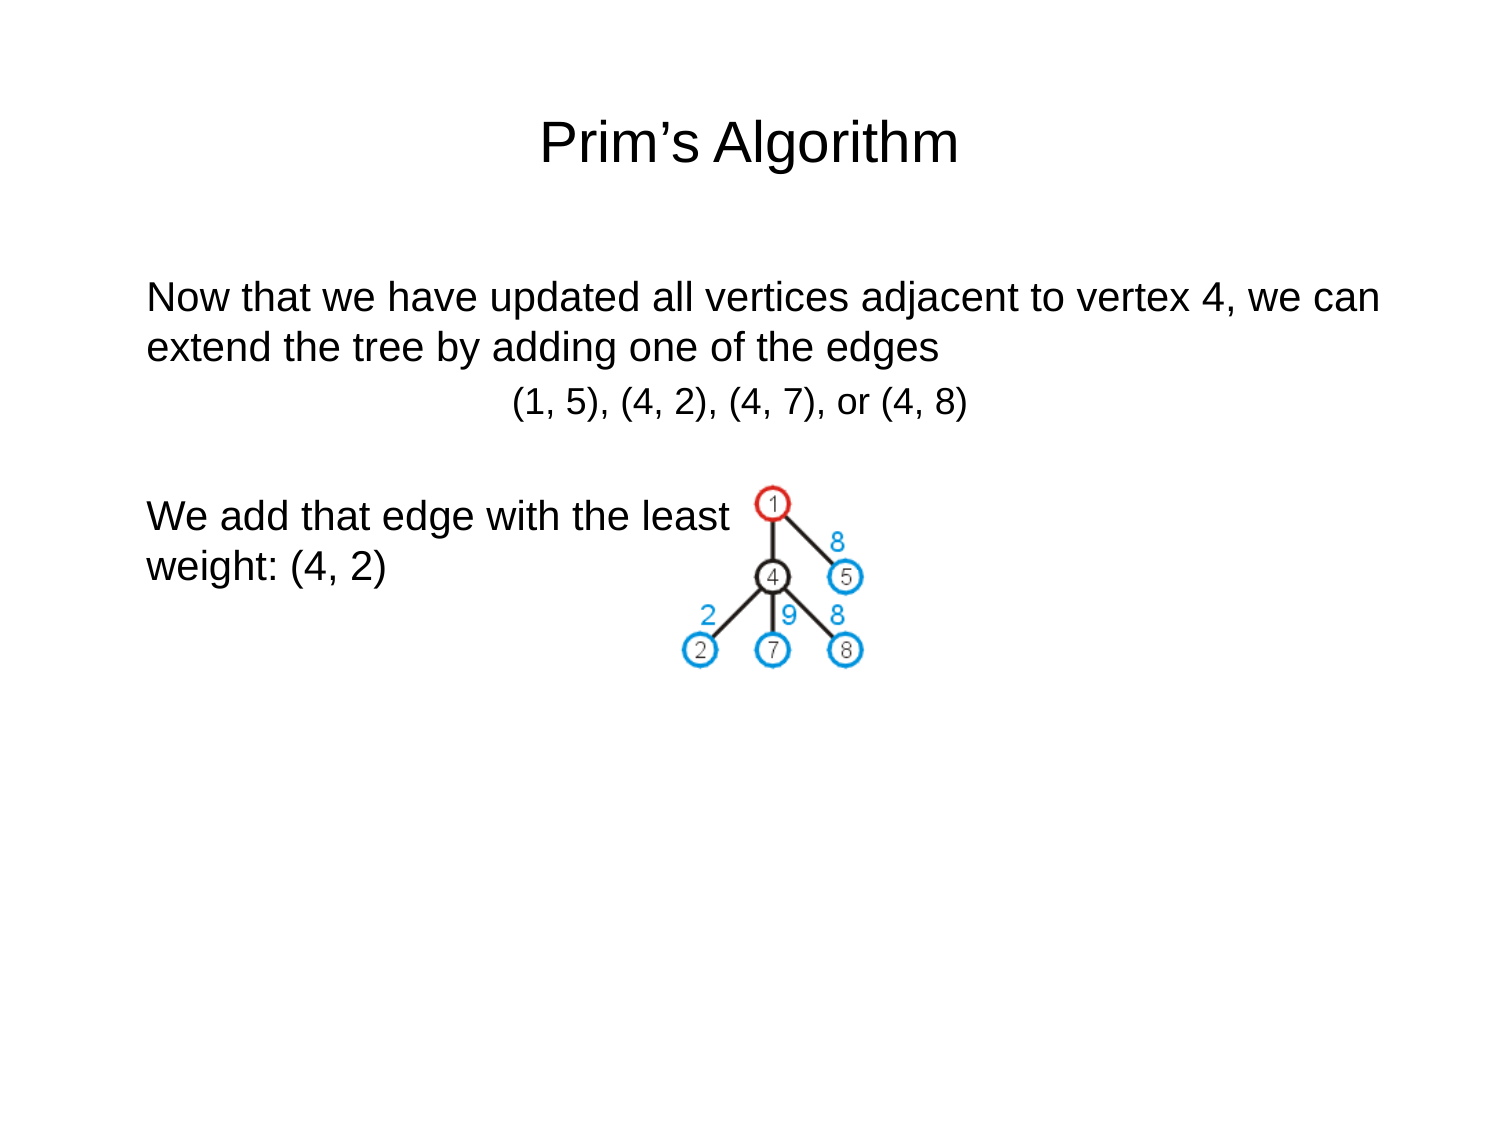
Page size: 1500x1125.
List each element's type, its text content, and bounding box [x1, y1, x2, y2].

list Now that we have updated all vertices adjacent to vertex 4, we can extend the tree by adding one of the edges (1, 5), (4, 2), (4, 7), or (4, 8) We add that edge with the least weight: (4, 2) [74, 262, 1426, 1006]
picture [626, 479, 919, 894]
title Prim’s Algorithm [74, 44, 1426, 233]
